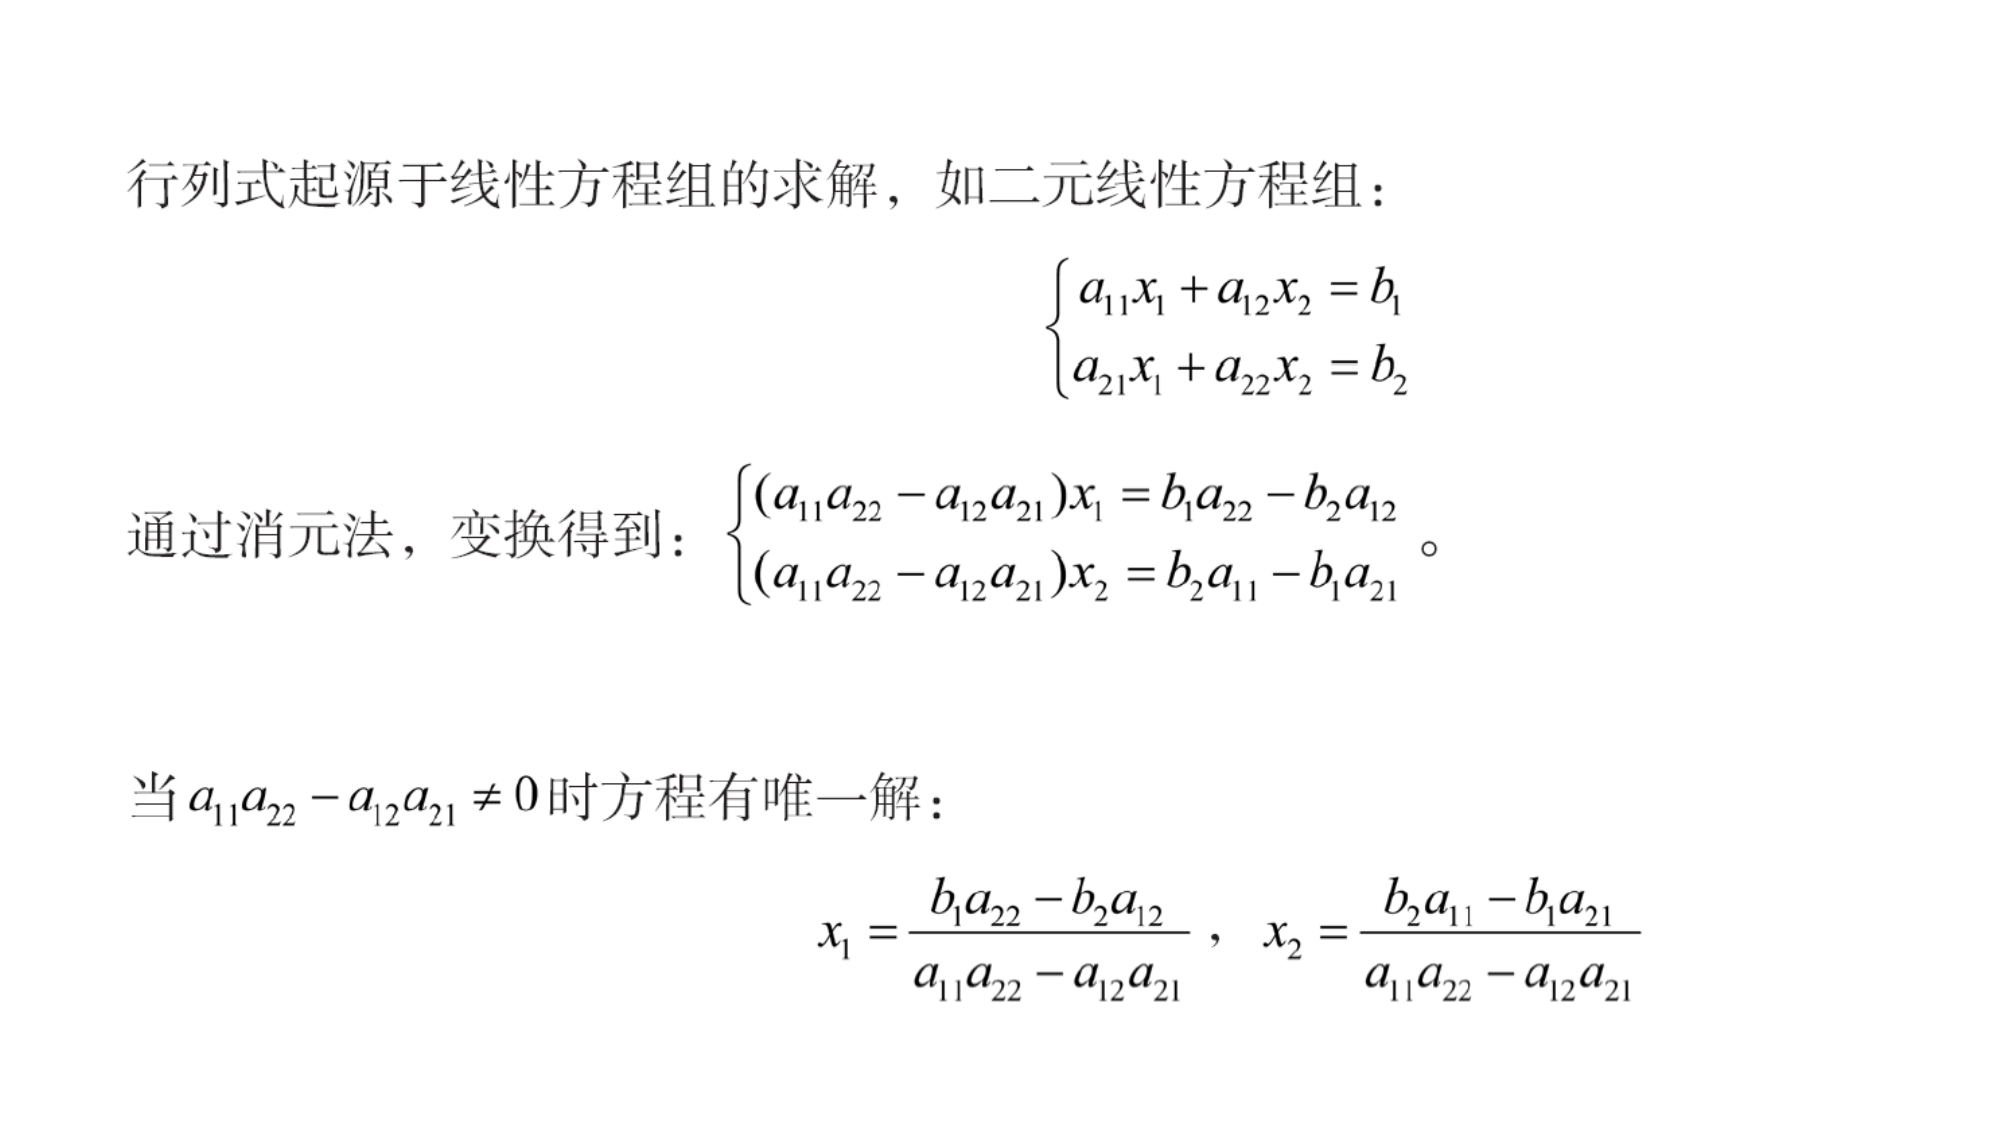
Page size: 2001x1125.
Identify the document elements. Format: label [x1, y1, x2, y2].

picture [0, 106, 2000, 1019]
